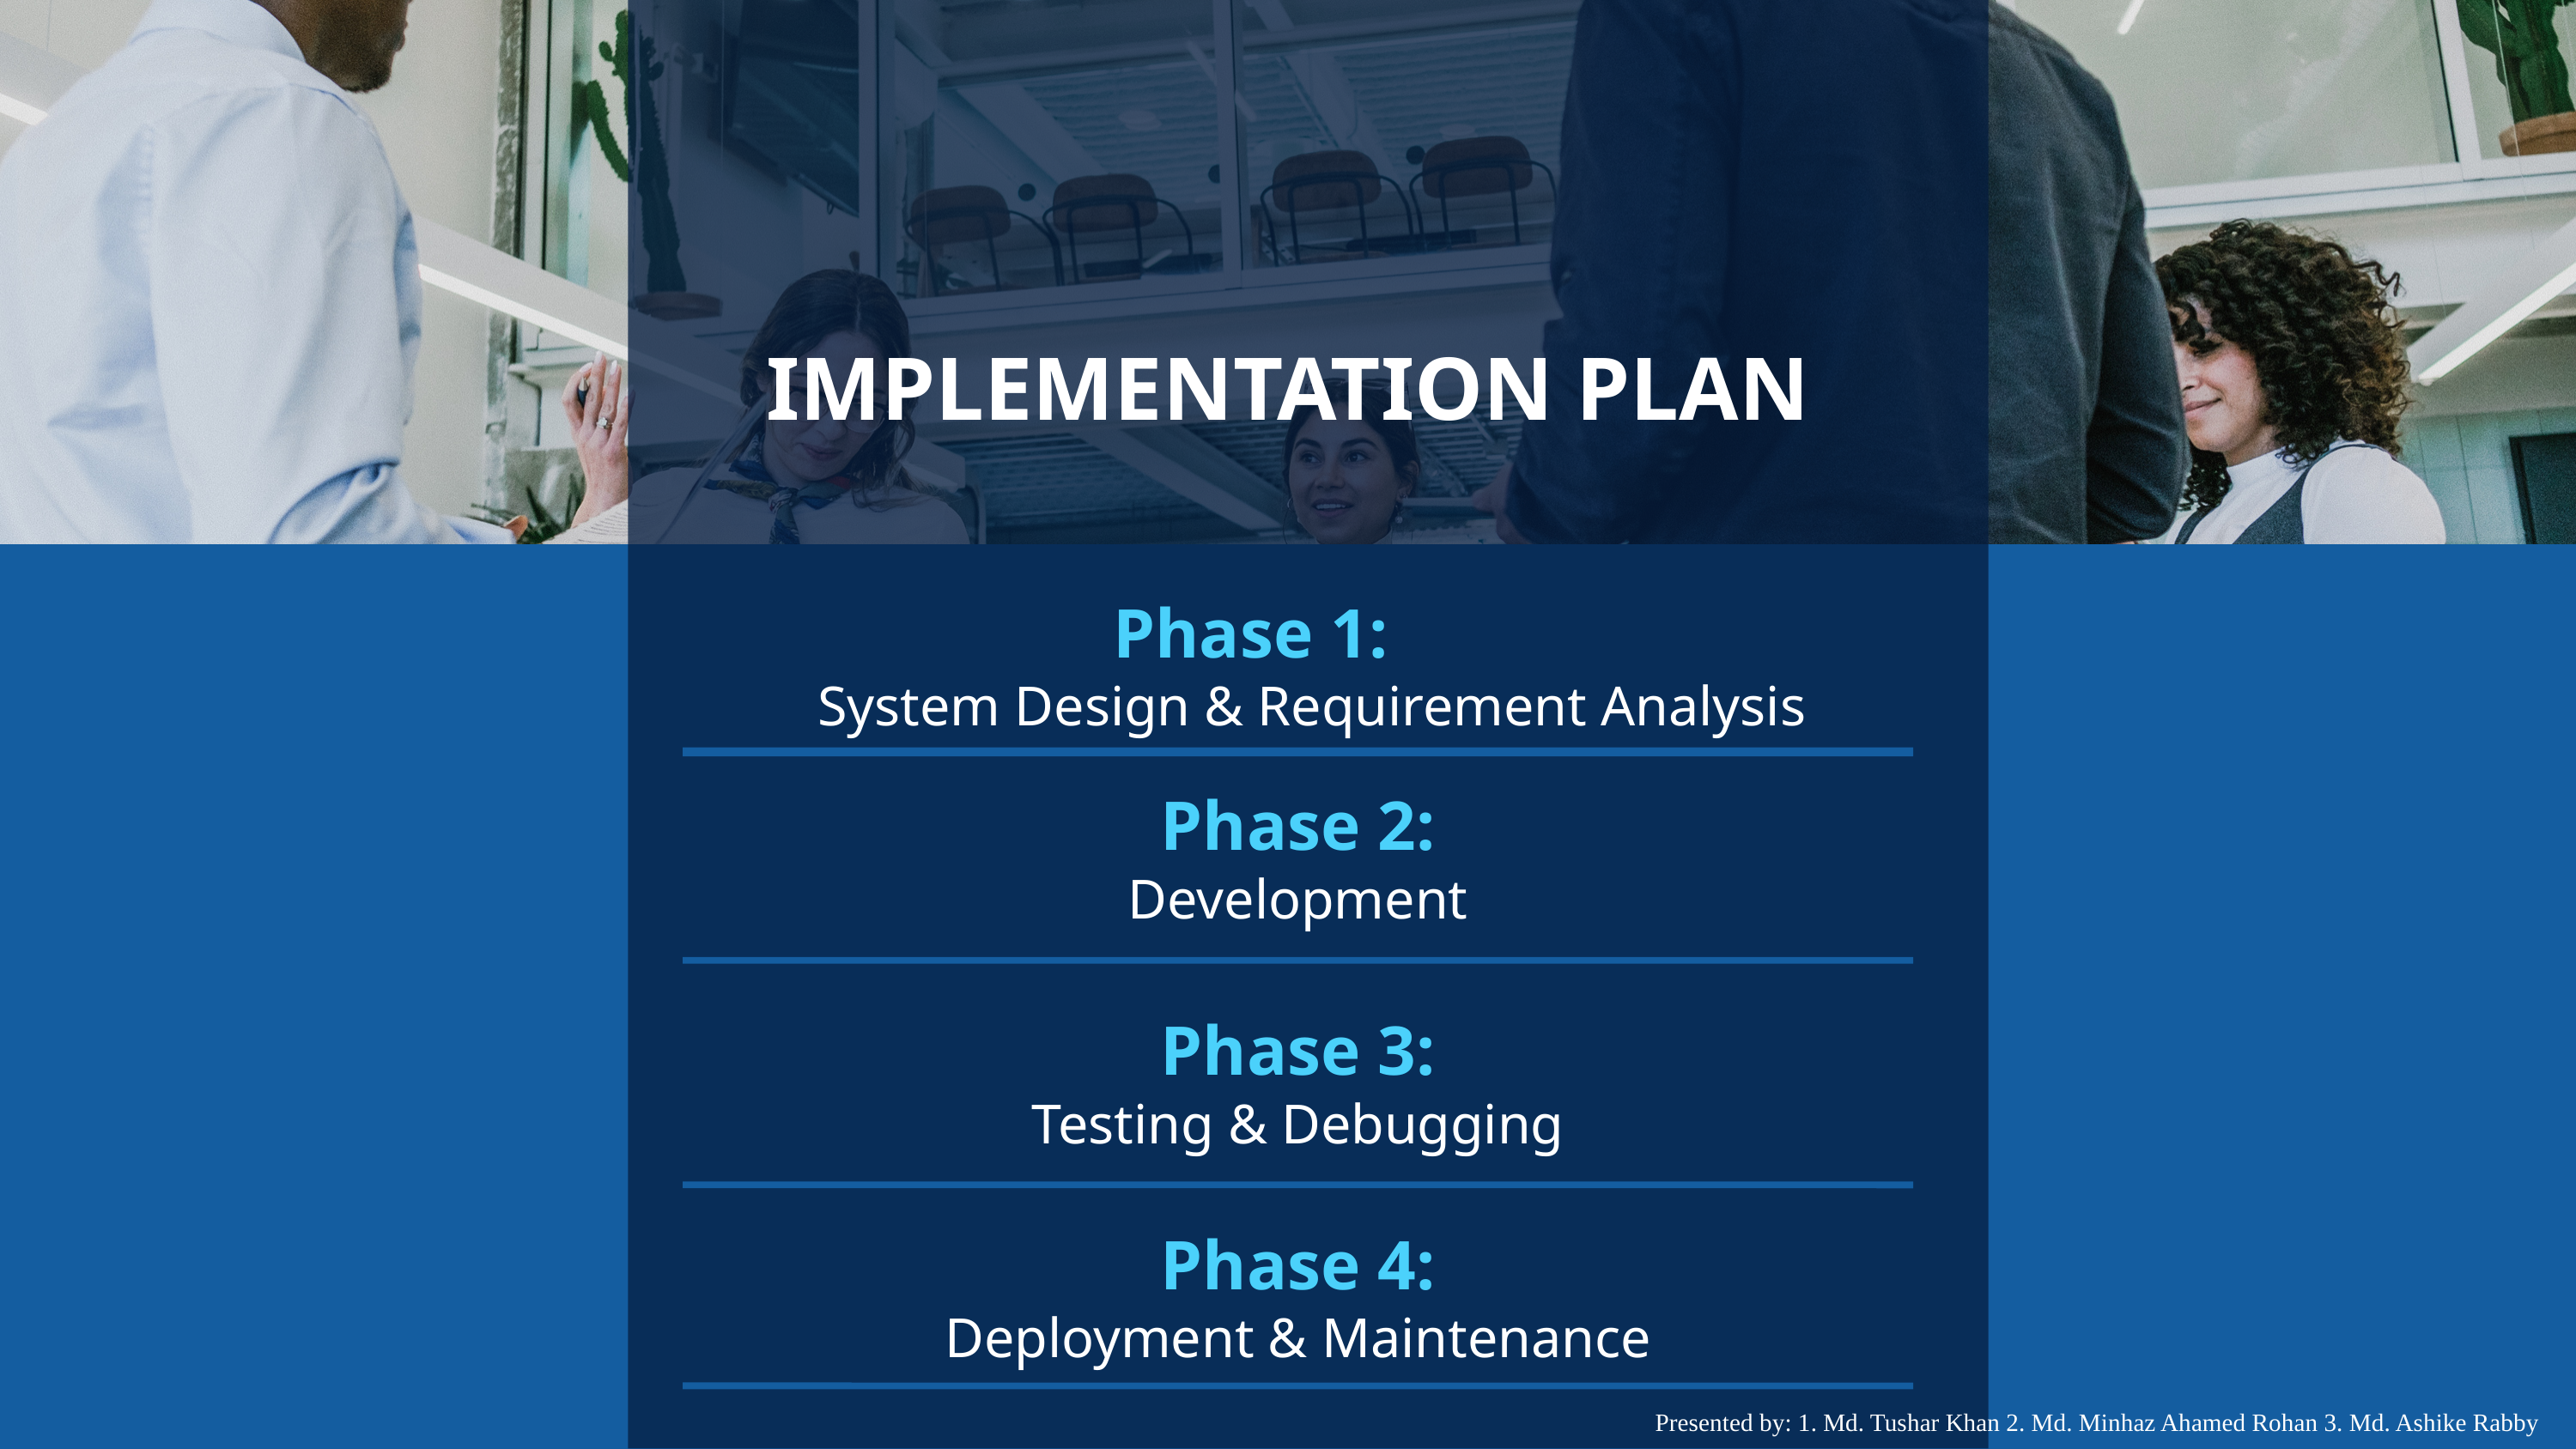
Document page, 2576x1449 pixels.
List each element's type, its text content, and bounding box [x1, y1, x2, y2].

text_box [628, 0, 1989, 1449]
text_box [683, 584, 1914, 755]
text_box [1989, 0, 2576, 544]
text_box Presented by: 1. Md. Tushar Khan 2. Md. Minhaz Ahamed Rohan 3. Md. Ashike Rabby [1991, 1363, 2576, 1444]
text_box [0, 0, 626, 544]
